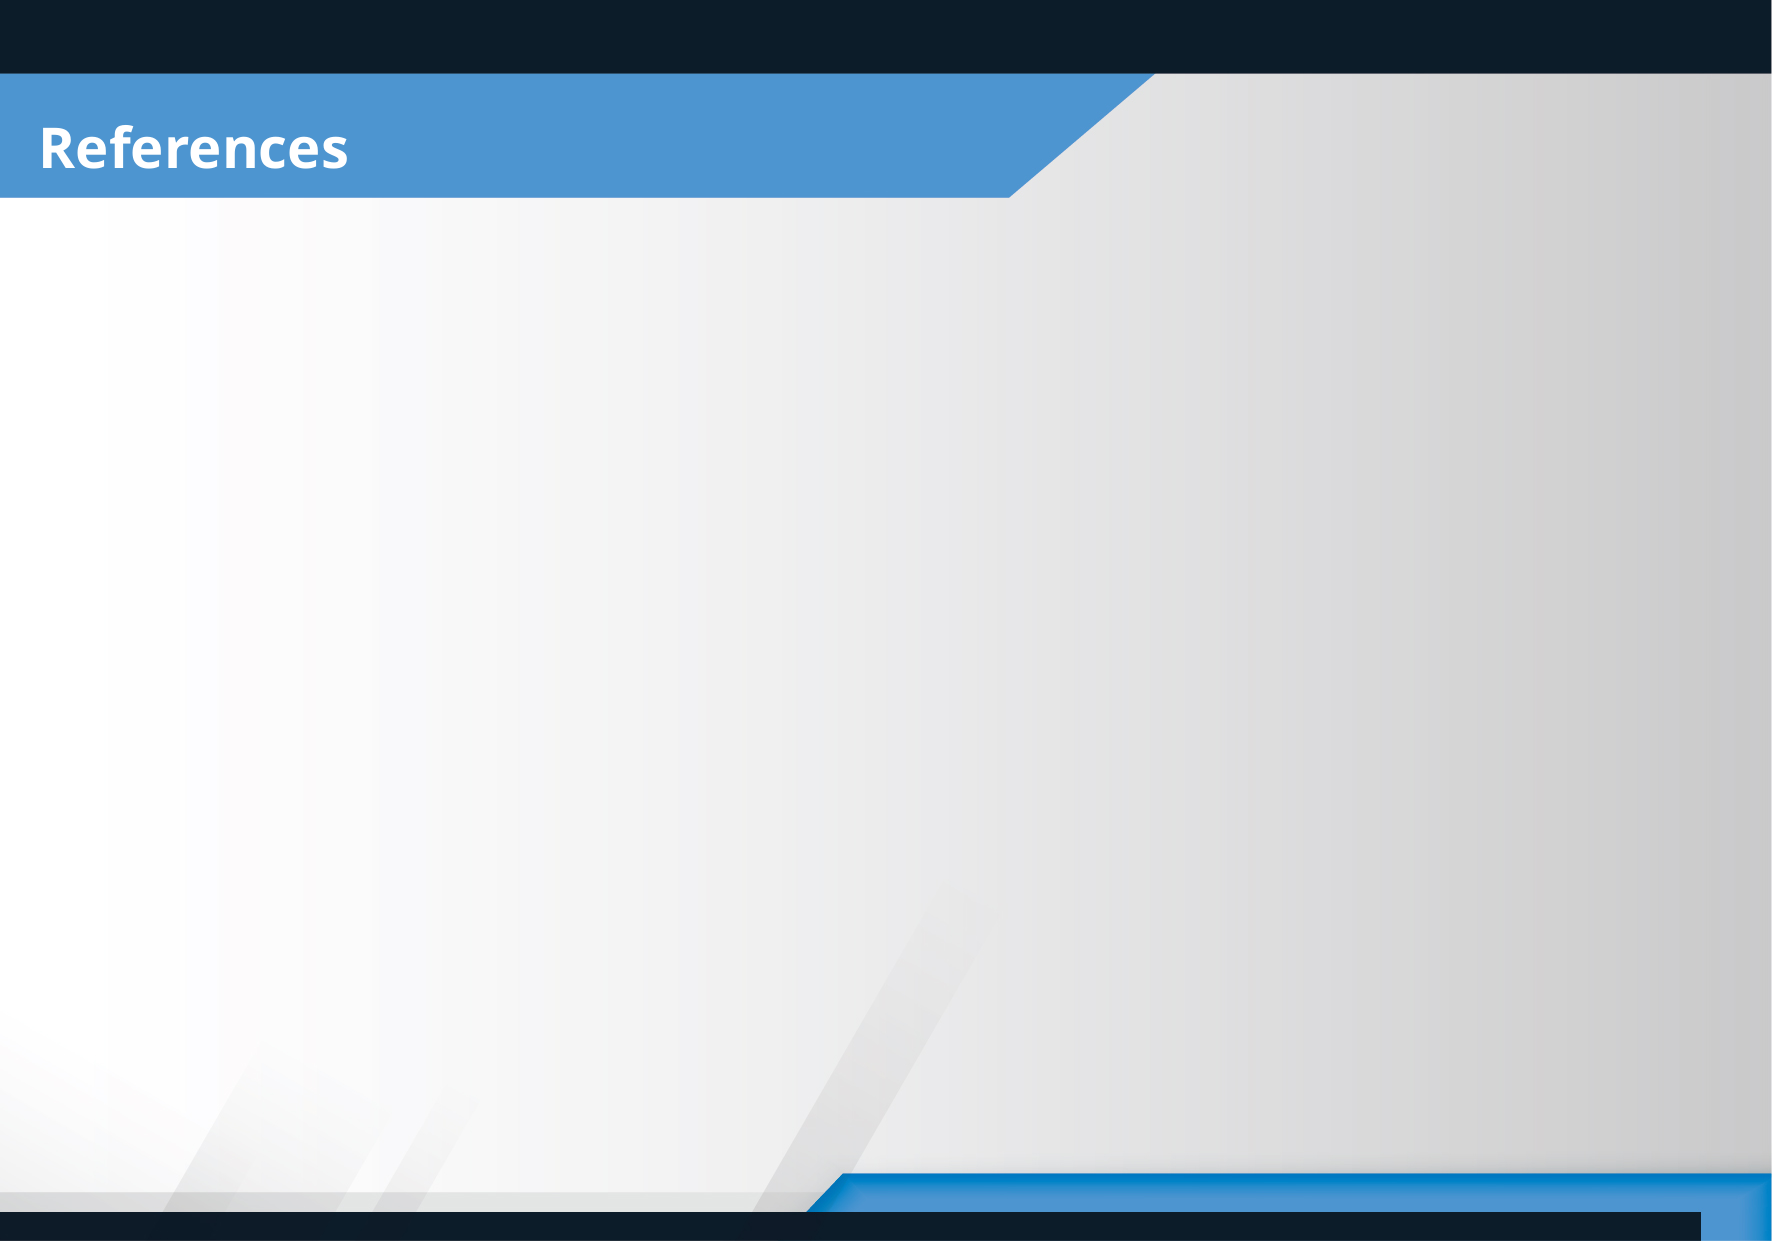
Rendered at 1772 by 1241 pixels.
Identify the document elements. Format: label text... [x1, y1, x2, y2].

picture [0, 0, 1772, 1241]
text_box References [24, 71, 384, 188]
